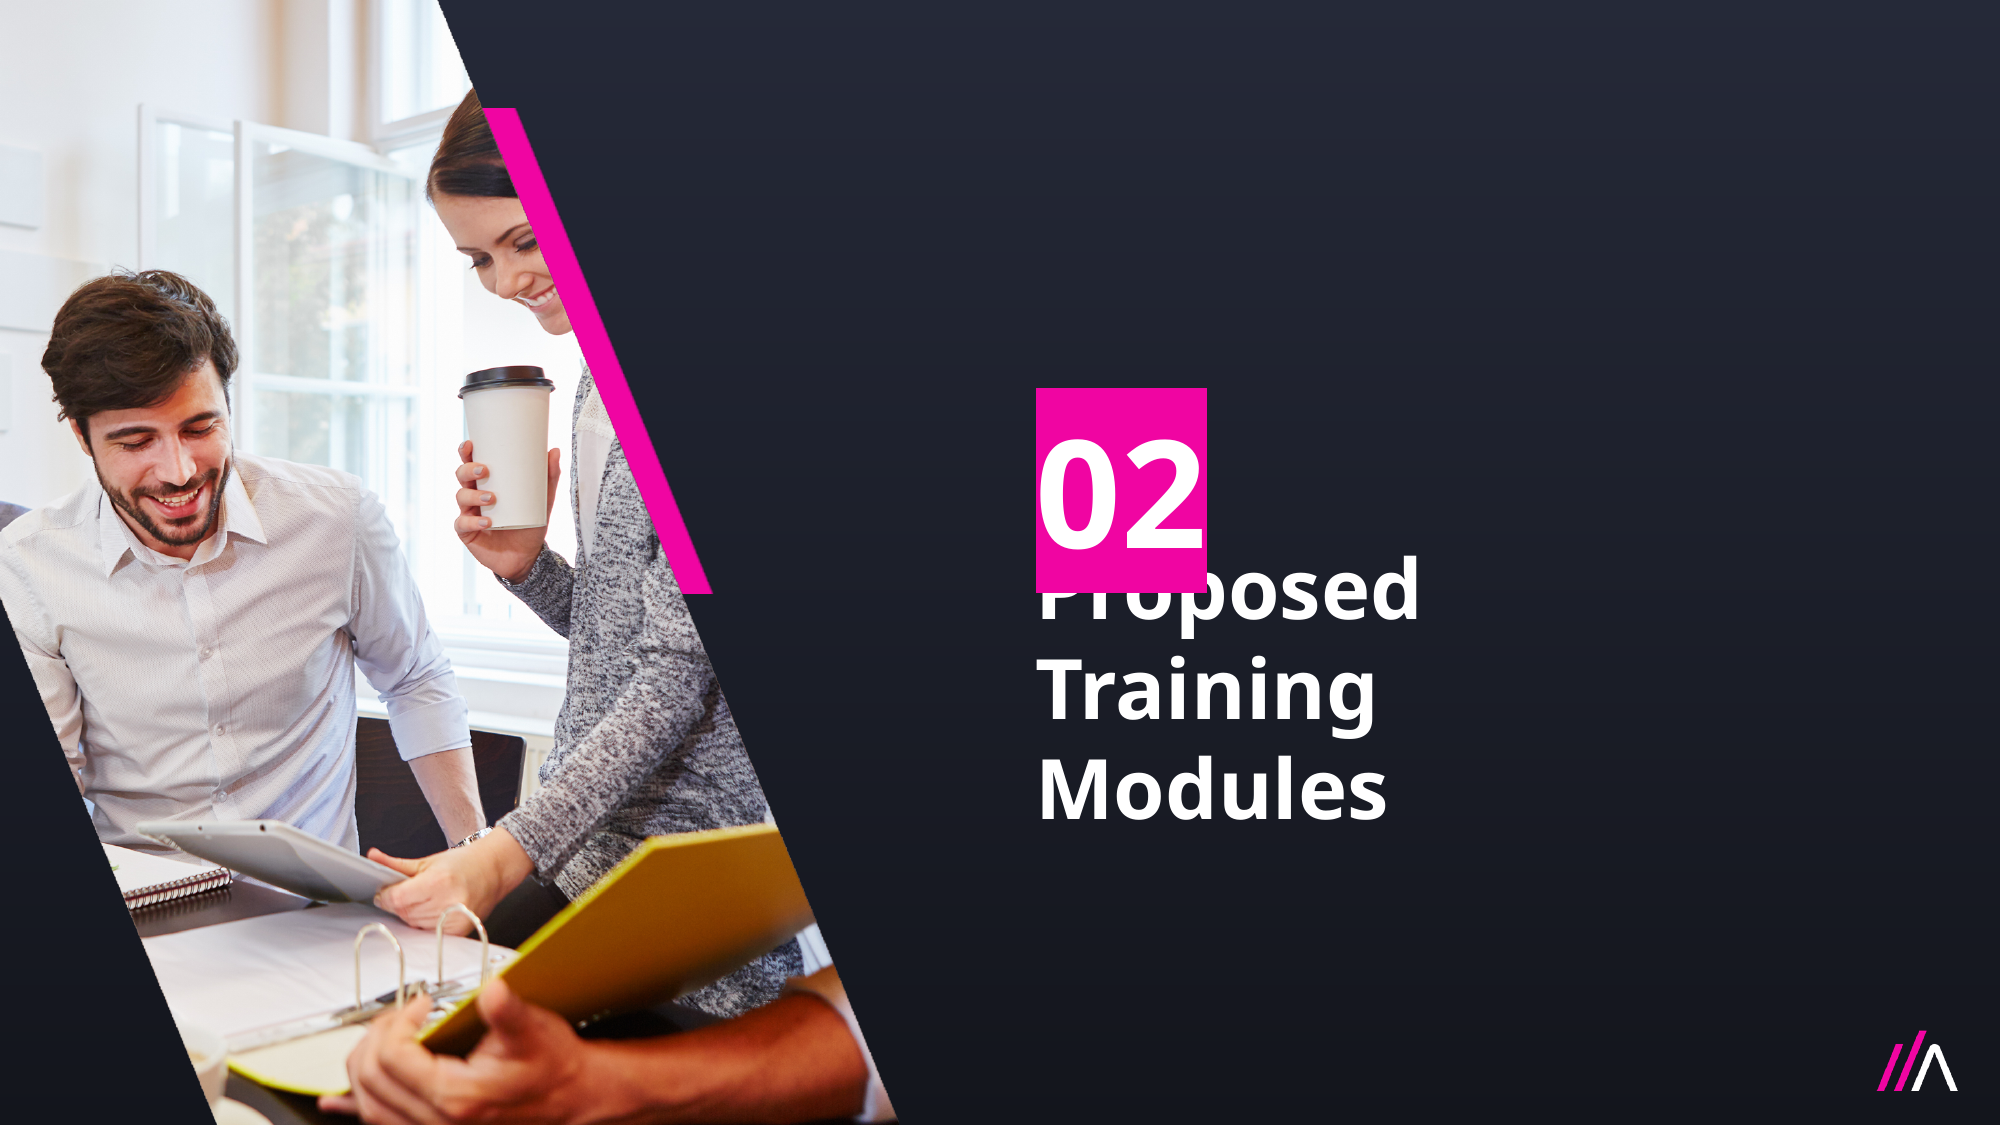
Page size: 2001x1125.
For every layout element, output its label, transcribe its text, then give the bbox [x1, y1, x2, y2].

picture [0, 0, 962, 1125]
list 02 [1020, 384, 1711, 594]
list Proposed Training Modules [1020, 628, 1711, 743]
picture [1876, 1030, 1958, 1091]
